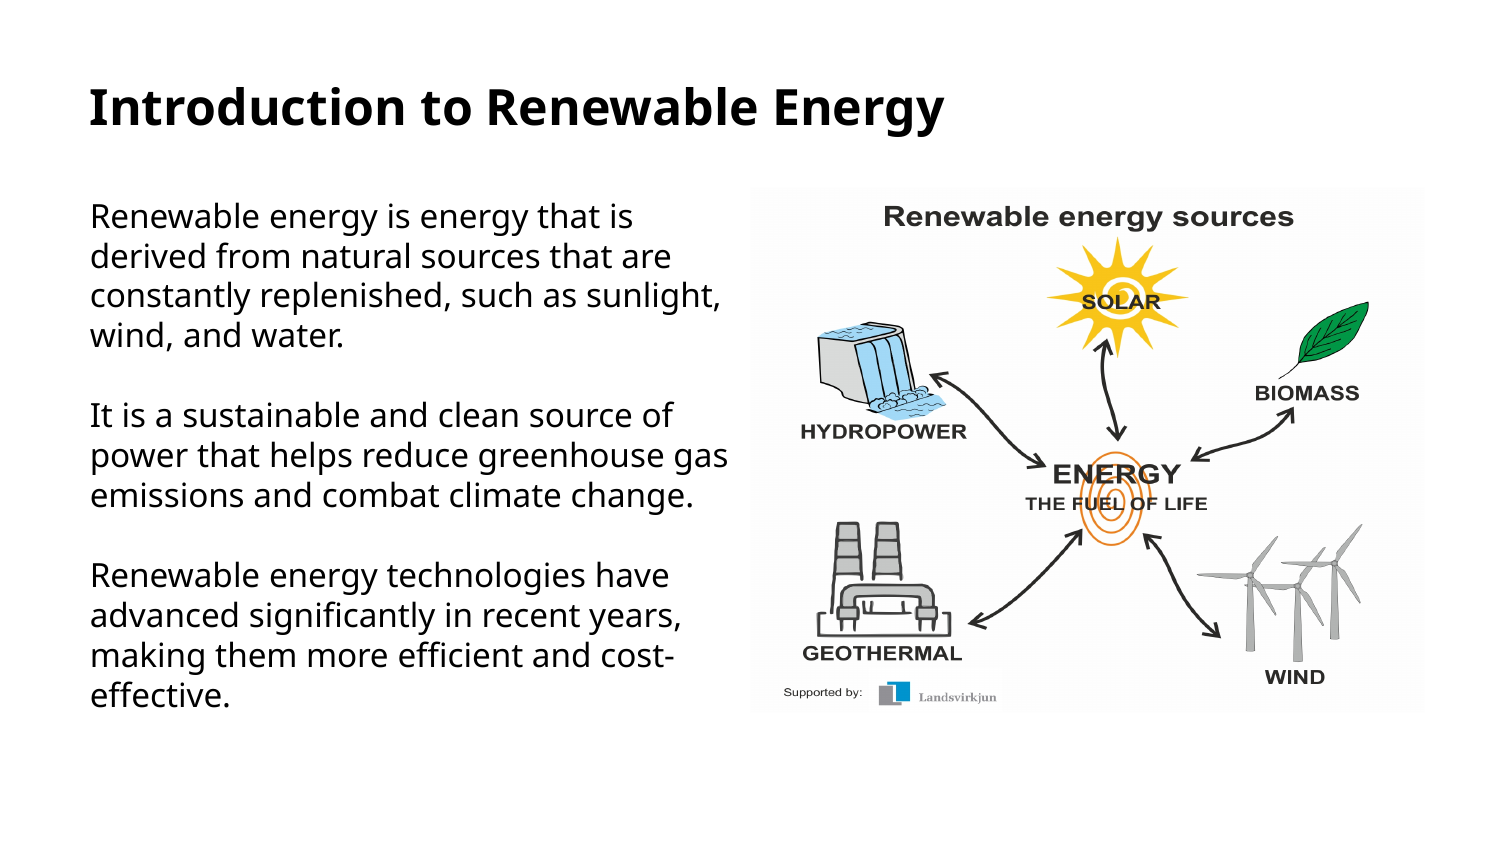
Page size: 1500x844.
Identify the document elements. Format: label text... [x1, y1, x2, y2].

text_box Renewable energy is energy that is derived from natural sources that are constantly replenished, such as sunlight, wind, and water. It is a sustainable and clean source of power that helps reduce greenhouse gas emissions and combat climate change. Renewable energy technologies have advanced significantly in recent years, making them more efficient and cost-effective. [74, 187, 749, 713]
picture [749, 187, 1425, 713]
text_box Introduction to Renewable Energy [74, 37, 1425, 173]
